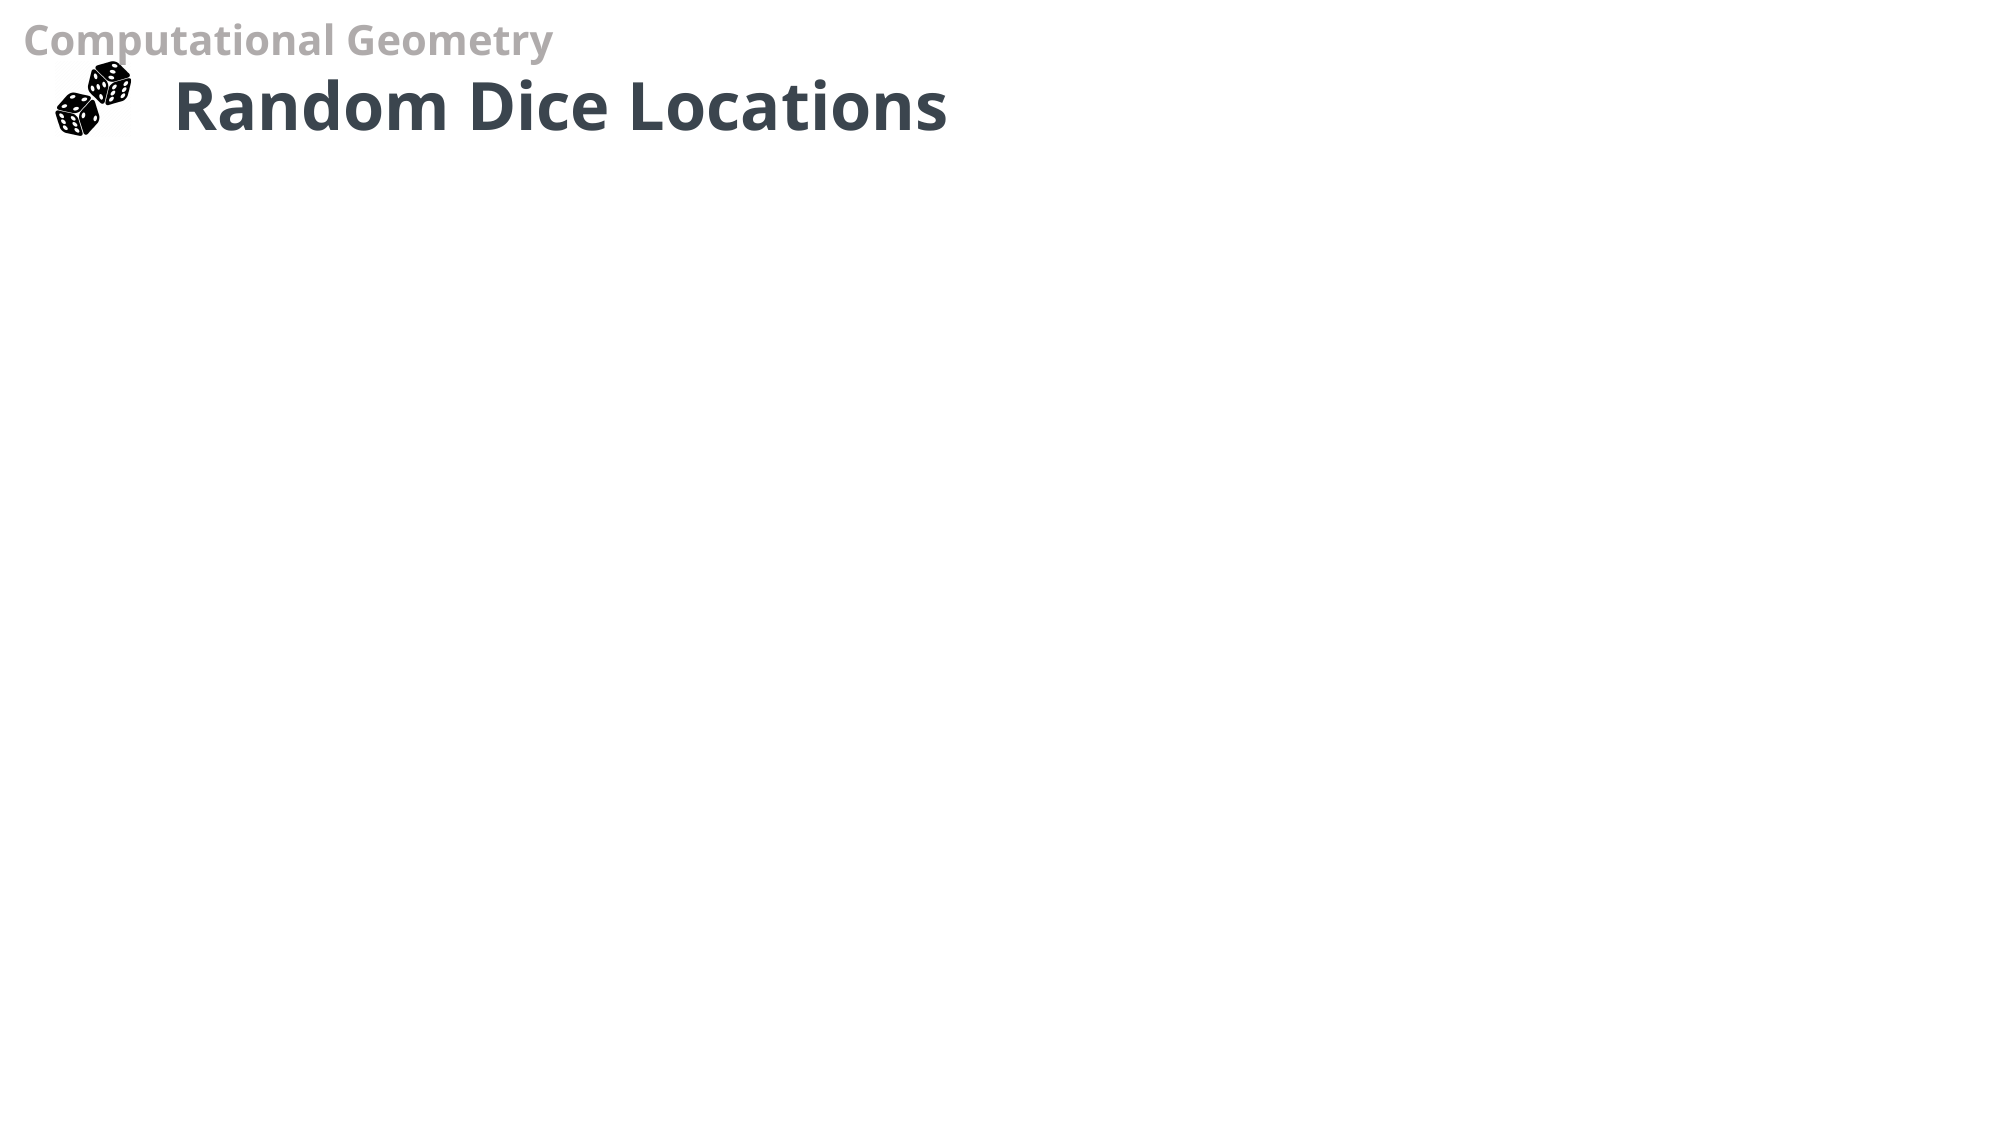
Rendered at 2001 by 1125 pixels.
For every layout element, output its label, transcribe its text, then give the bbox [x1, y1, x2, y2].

picture [54, 61, 132, 137]
text_box Computational Geometry Random Dice Locations [8, 6, 1744, 152]
